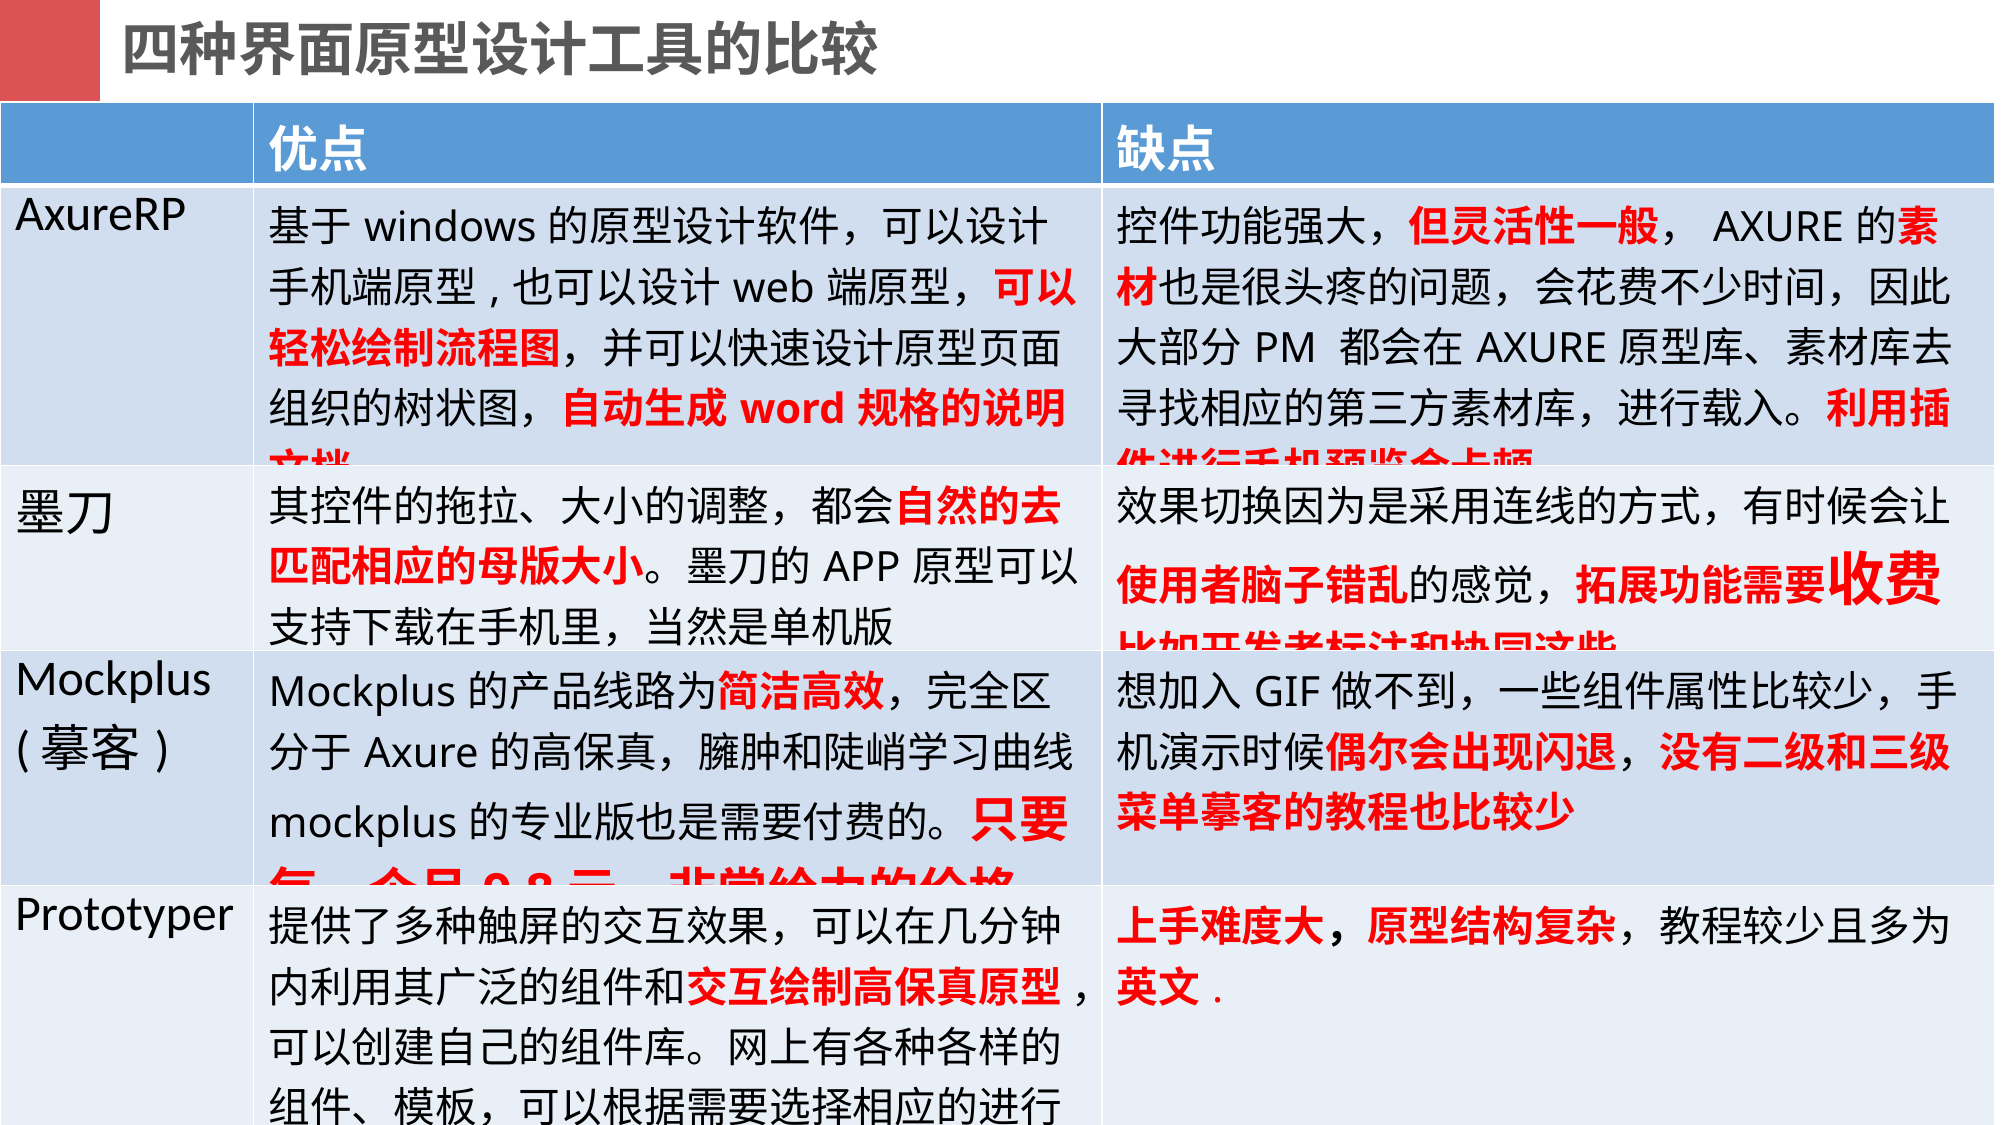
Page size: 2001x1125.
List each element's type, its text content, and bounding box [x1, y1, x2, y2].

table_cell 想加入GIF做不到，一些组件属性比较少，手机演示时候偶尔会出现闪退，没有二级和三级菜单摹客的教程也比较少 [1103, 651, 1994, 885]
table_header 优点 [254, 103, 1101, 183]
table_cell 其控件的拖拉、大小的调整，都会自然的去匹配相应的母版大小。墨刀的APP原型可以支持下载在手机里，当然是单机版 [254, 466, 1101, 650]
table_cell 效果切换因为是采用连线的方式，有时候会让使用者脑子错乱的感觉，拓展功能需要收费比如开发者标注和协同这些 [1103, 466, 1994, 650]
table_header [1, 103, 253, 183]
text_box 四种界面原型设计工具的比较 [106, 5, 934, 90]
table_cell AxureRP [1, 188, 253, 465]
table_header 缺点 [1103, 103, 1994, 183]
table_cell Prototyper [1, 886, 253, 1125]
table_cell 墨刀 [1, 466, 253, 650]
table_cell Mockplus (摹客) [1, 651, 253, 885]
table_cell 提供了多种触屏的交互效果，可以在几分钟内利用其广泛的组件和交互绘制高保真原型 ，可以创建自己的组件库。网上有各种各样的组件、模板，可以根据需要选择相应的进行使用。 [254, 886, 1101, 1125]
table_cell 上手难度大，原型结构复杂，教程较少且多为英文. [1103, 886, 1994, 1125]
text_box [0, 0, 101, 101]
table_cell Mockplus的产品线路为简洁高效，完全区分于Axure的高保真，臃肿和陡峭学习曲线mockplus的专业版也是需要付费的。只要每一个月9.8元。非常给力的价格 [254, 651, 1101, 885]
table_cell 控件功能强大，但灵活性一般，AXURE的素材也是很头疼的问题，会花费不少时间，因此大部分PM 都会在AXURE原型库、素材库去寻找相应的第三方素材库，进行载入。利用插件进行手机预览会卡顿 [1103, 188, 1994, 465]
table_cell 基于windows的原型设计软件，可以设计手机端原型,也可以设计web端原型，可以轻松绘制流程图，并可以快速设计原型页面组织的树状图，自动生成word规格的说明文档 [254, 188, 1101, 465]
